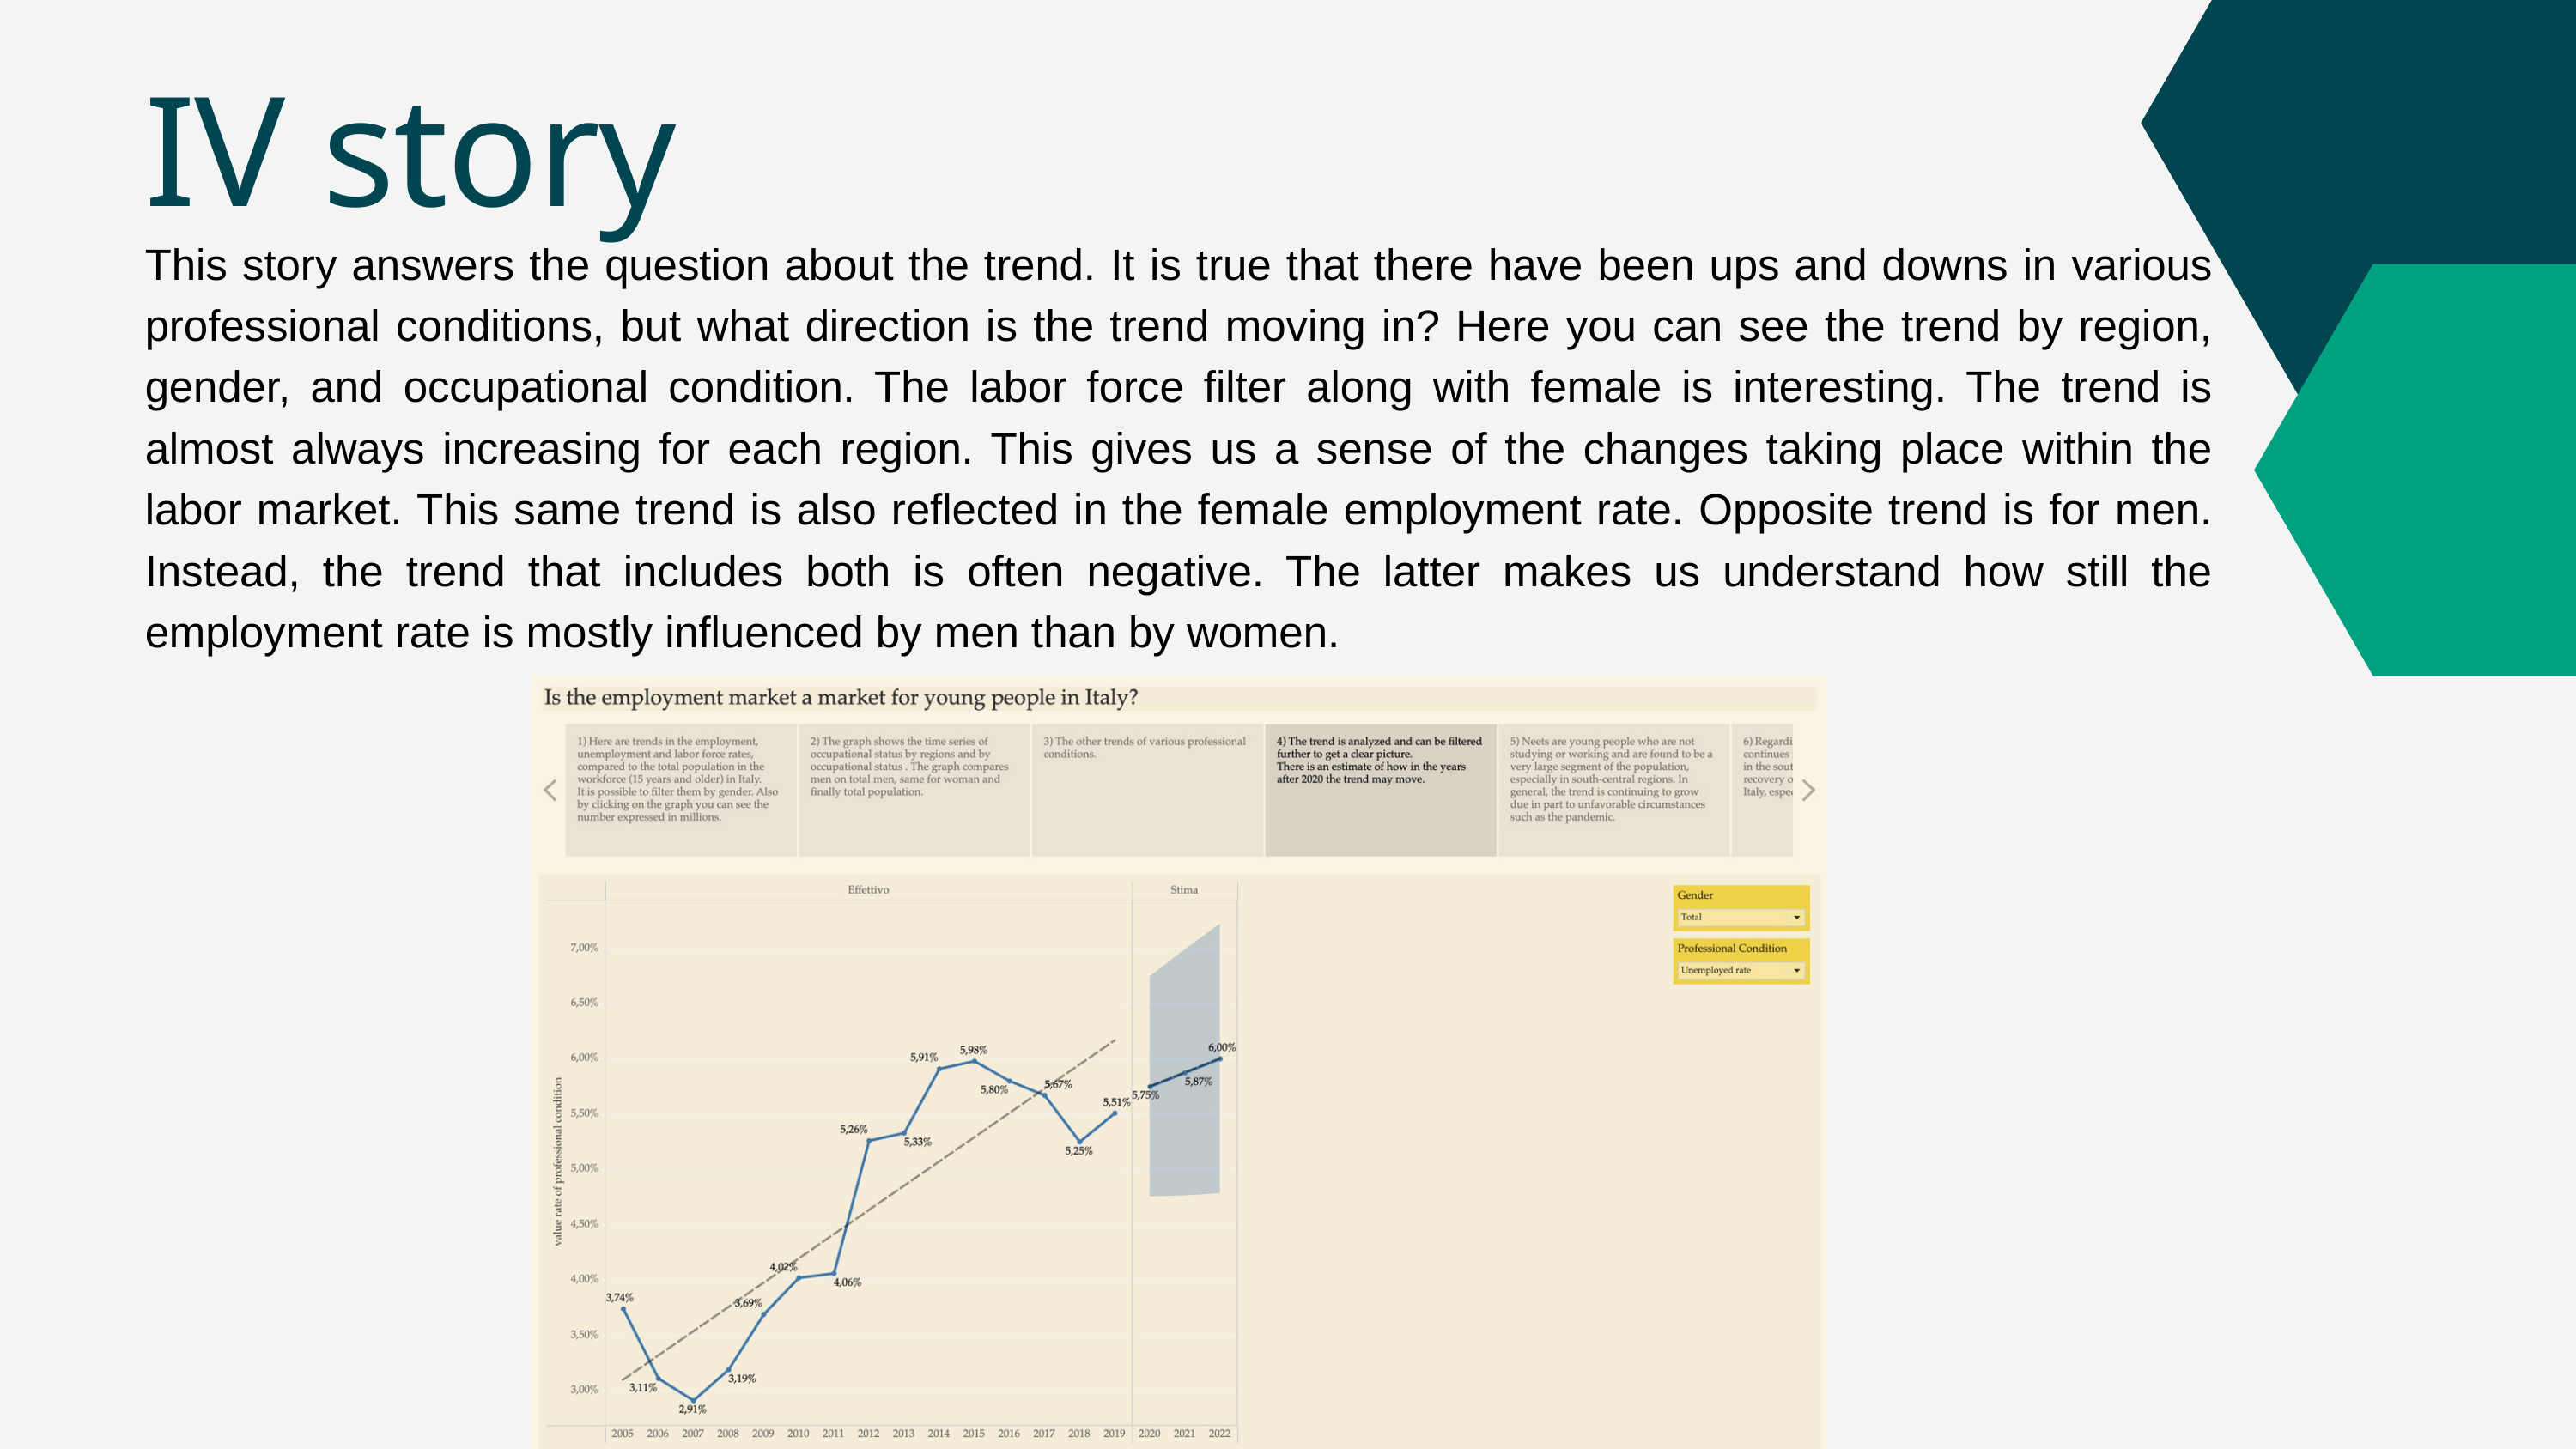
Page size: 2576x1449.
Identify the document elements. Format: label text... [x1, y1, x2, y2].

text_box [2141, 0, 2576, 427]
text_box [2253, 264, 2576, 676]
text_box IV story [144, 54, 1073, 227]
text_box This story answers the question about the trend. It is true that there have been ups and downs in various professional conditions, but what direction is the trend moving in? Here you can see the trend by region, gender, and occupational condition. The labor force filter along with female is interesting. The trend is almost always increasing for each region. This gives us a sense of the changes taking place within the labor market. This same trend is also reflected in the female employment rate. Opposite trend is for men. Instead, the trend that includes both is often negative. The latter makes us understand how still the employment rate is mostly influenced by men than by women. [144, 227, 2215, 657]
text_box [532, 676, 1828, 1449]
